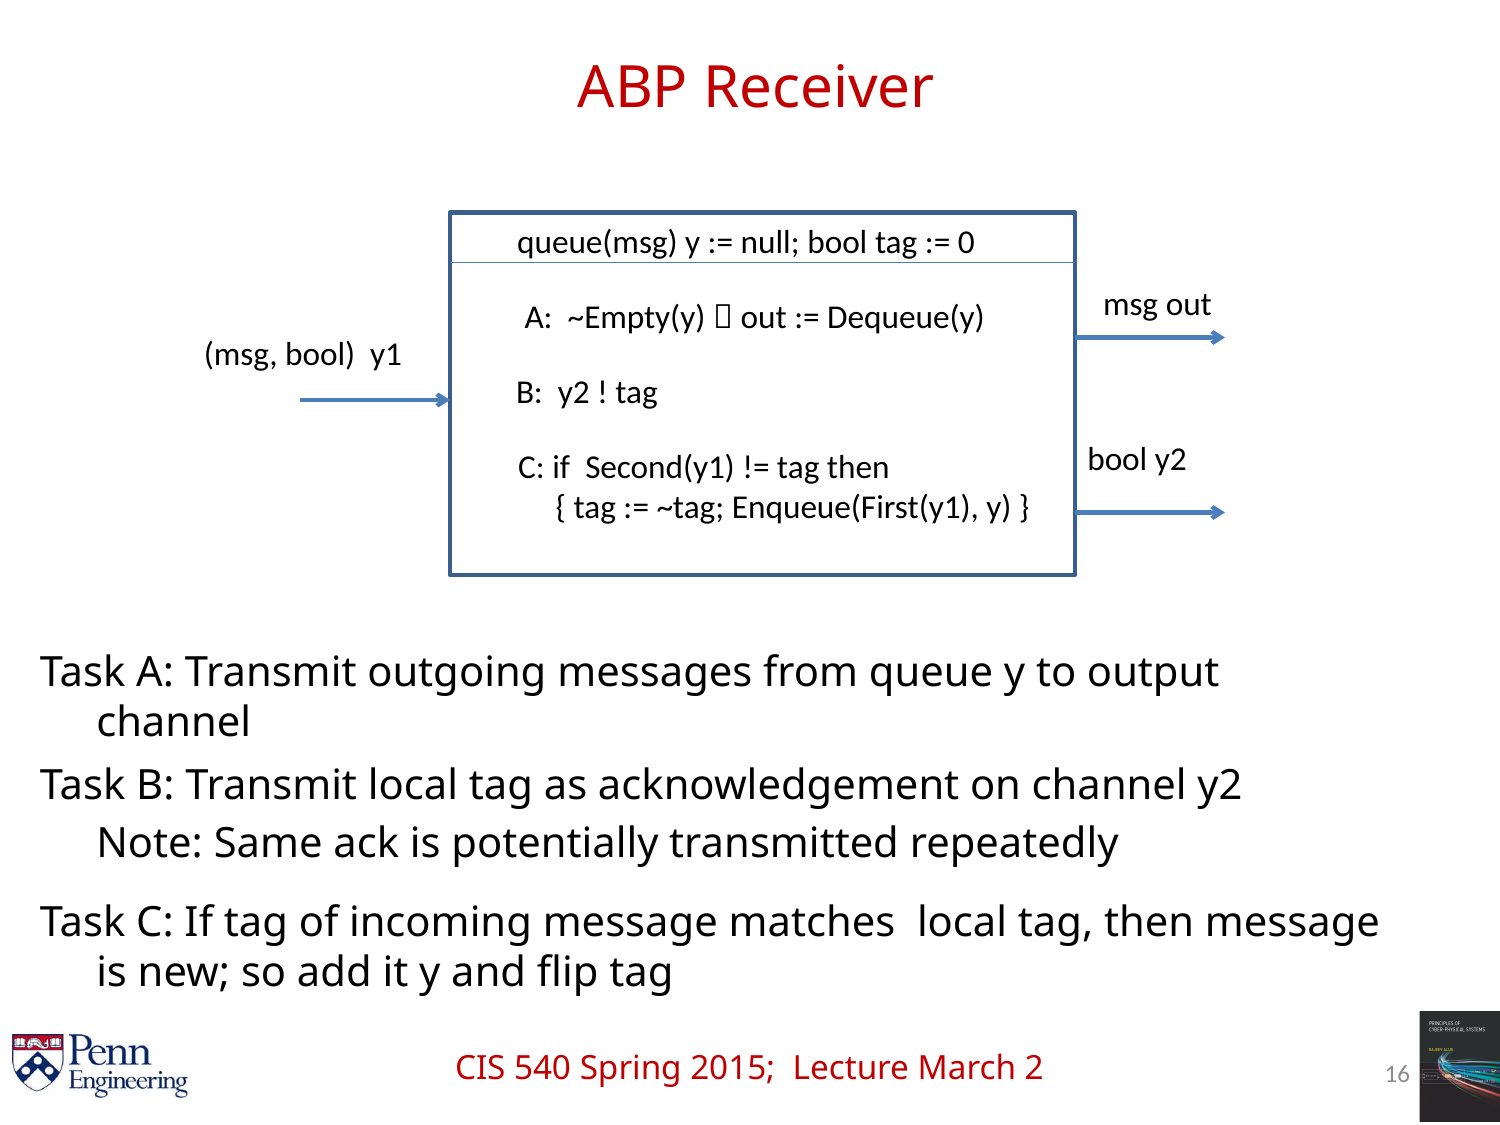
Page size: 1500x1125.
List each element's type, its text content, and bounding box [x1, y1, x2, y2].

text_box [448, 210, 1077, 577]
text_box bool y2 [1072, 429, 1202, 484]
list Task A: Transmit outgoing messages from queue y to output channel [24, 637, 1400, 750]
text_box queue(msg) y := null; bool tag := 0 [502, 212, 991, 261]
text_box B: y2 ! tag [501, 362, 673, 418]
text_box msg out [1088, 274, 1227, 330]
text_box Task C: If tag of incoming message matches local tag, then message is new; so add it y and flip tag [24, 887, 1400, 1000]
text_box A: ~Empty(y)  out := Dequeue(y) [509, 287, 1000, 343]
text_box C: if Second(y1) != tag then { tag := ~tag; Enqueue(First(y1), y) } [503, 437, 1045, 532]
text_box (msg, bool) y1 [189, 324, 418, 380]
title ABP Receiver [112, 24, 1400, 143]
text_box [0, 1007, 1500, 1125]
text_box Task B: Transmit local tag as acknowledgement on channel y2 Note: Same ack is potentially transmitted repeatedly [24, 750, 1475, 863]
